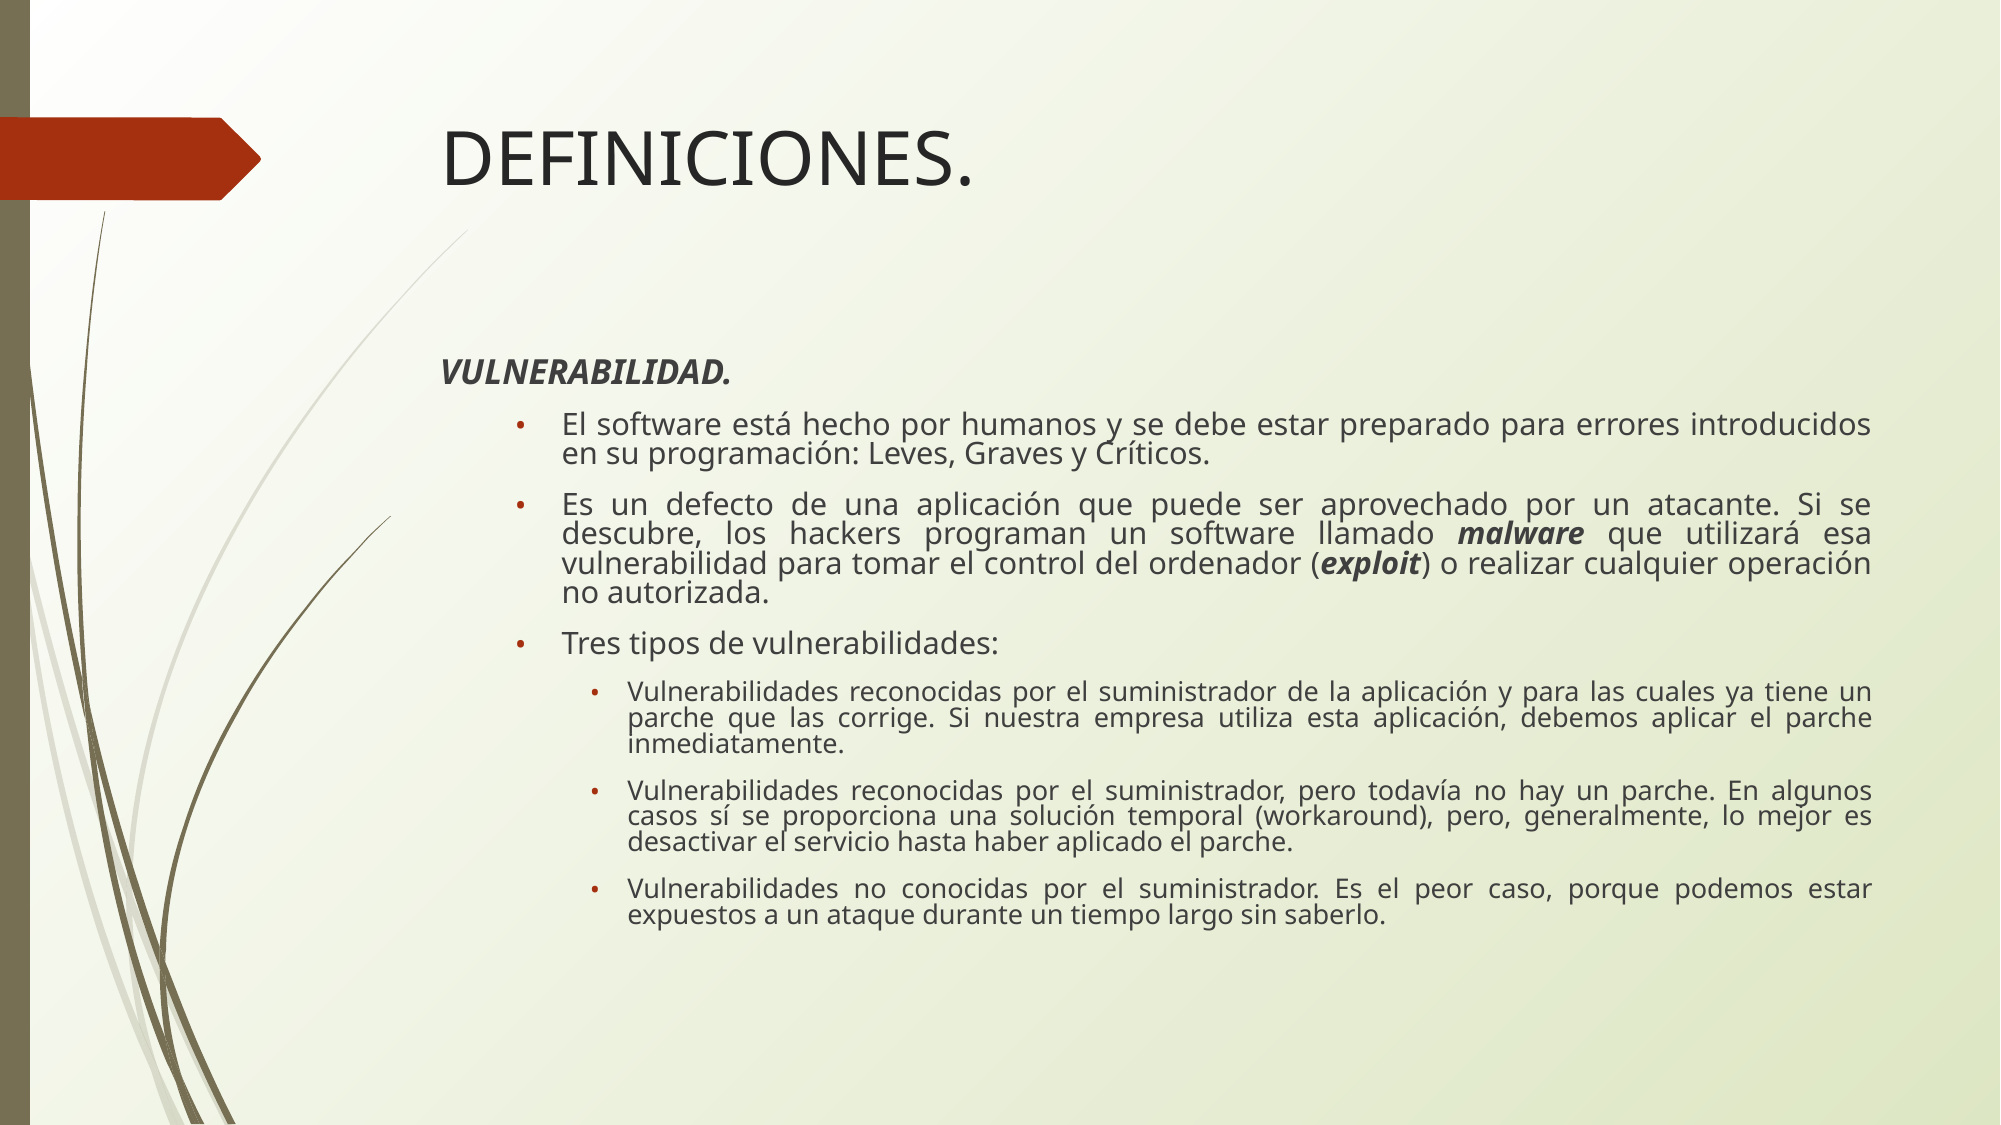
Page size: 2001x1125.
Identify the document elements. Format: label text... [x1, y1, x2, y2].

title DEFINICIONES. [425, 102, 1888, 313]
list VULNERABILIDAD. El software está hecho por humanos y se debe estar preparado para errores introducidos en su programación: Leves, Graves y Críticos. Es un defecto de una aplicación que puede ser aprovechado por un atacante. Si se descubre, los hackers programan un software llamado malware que utilizará esa vulnerabilidad para tomar el control del ordenador (exploit) o realizar cualquier operación no autorizada. Tres tipos de vulnerabilidades: Vulnerabilidades reconocidas por el suministrador de la aplicación y para las cuales ya tiene un parche que las corrige. Si nuestra empresa utiliza esta aplicación, debemos aplicar el parche inmediatamente. Vulnerabilidades reconocidas por el suministrador, pero todavía no hay un parche. En algunos casos sí se proporciona una solución temporal (workaround), pero, generalmente, lo mejor es desactivar el servicio hasta haber aplicado el parche. Vulnerabilidades no conocidas por el suministrador. Es el peor caso, porque podemos estar expuestos a un ataque durante un tiempo largo sin saberlo. [424, 350, 1888, 970]
